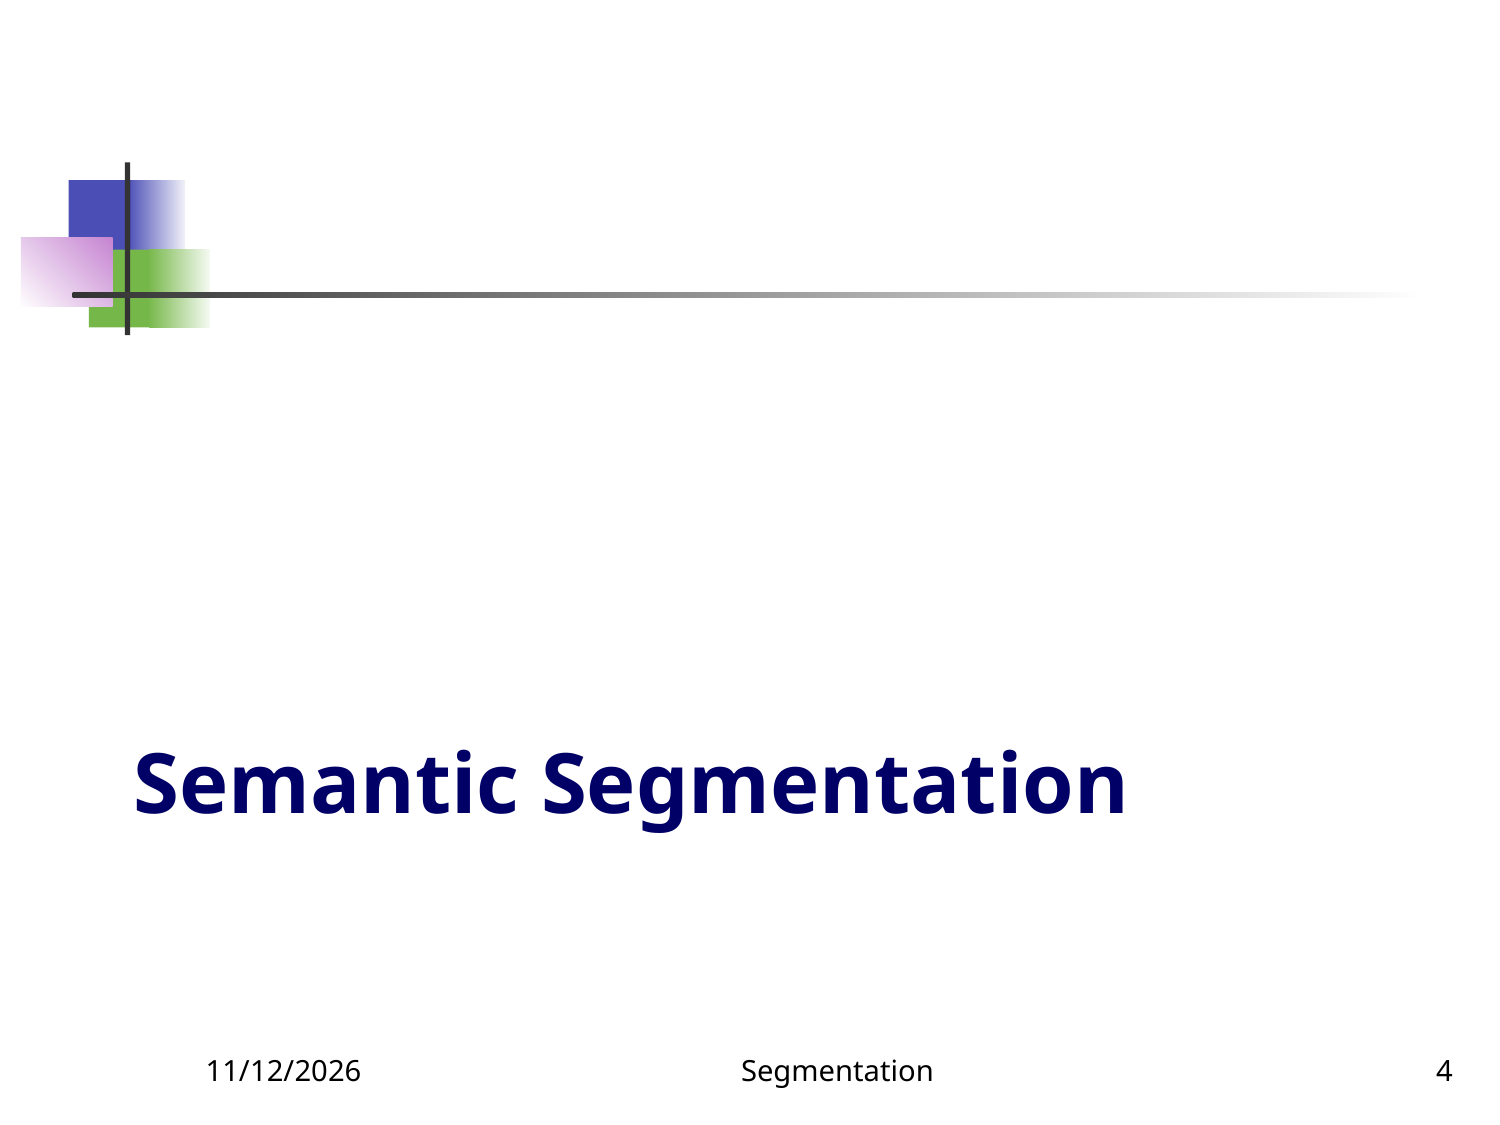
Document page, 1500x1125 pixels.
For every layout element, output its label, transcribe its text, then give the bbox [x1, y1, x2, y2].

slide_number 4 [1155, 1024, 1468, 1100]
title Semantic Segmentation [118, 722, 1394, 947]
footer Segmentation [600, 1024, 1075, 1100]
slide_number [190, 1024, 504, 1100]
